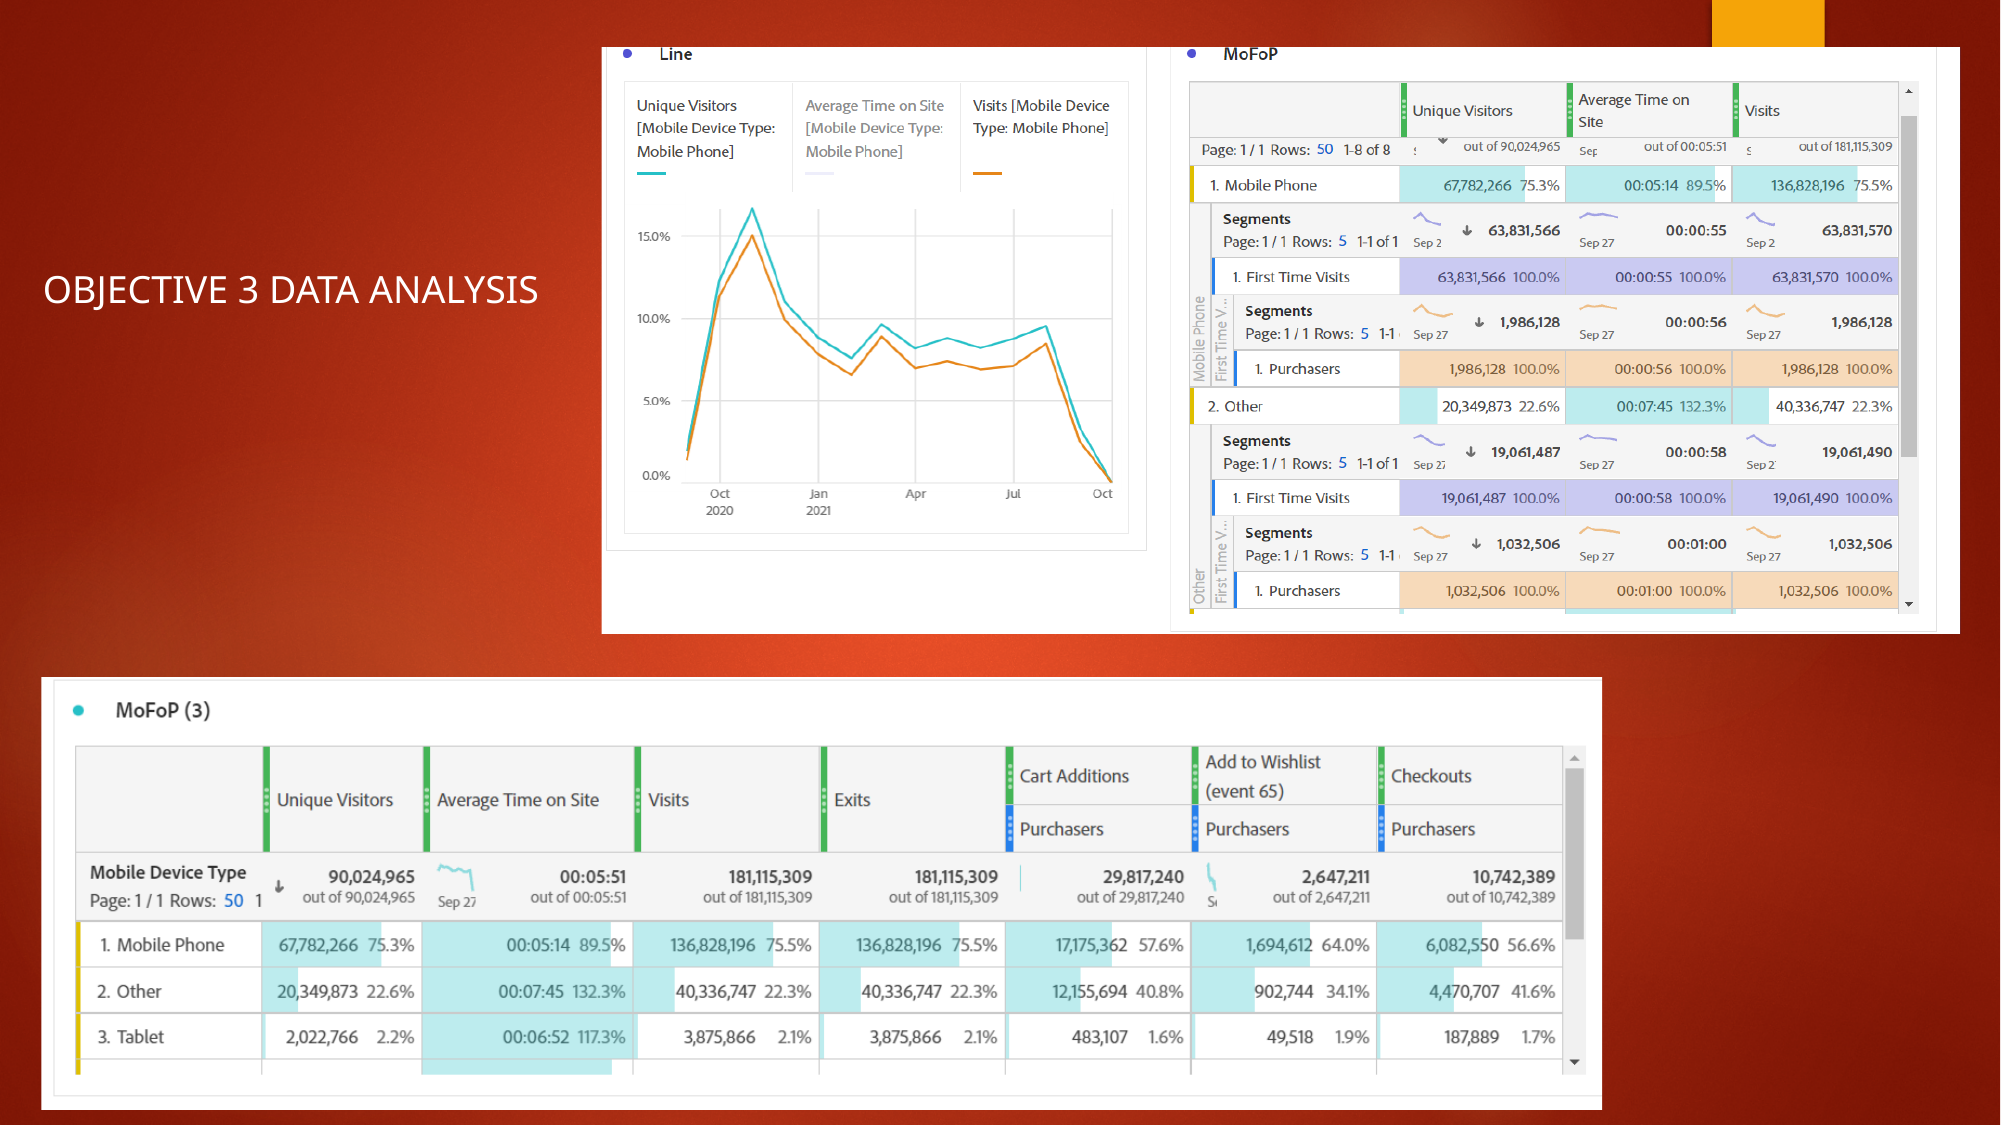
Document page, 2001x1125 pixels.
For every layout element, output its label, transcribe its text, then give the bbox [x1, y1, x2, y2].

text_box OBJECTIVE 3 DATA ANALYSIS [28, 258, 554, 319]
picture [0, 0, 1961, 1125]
